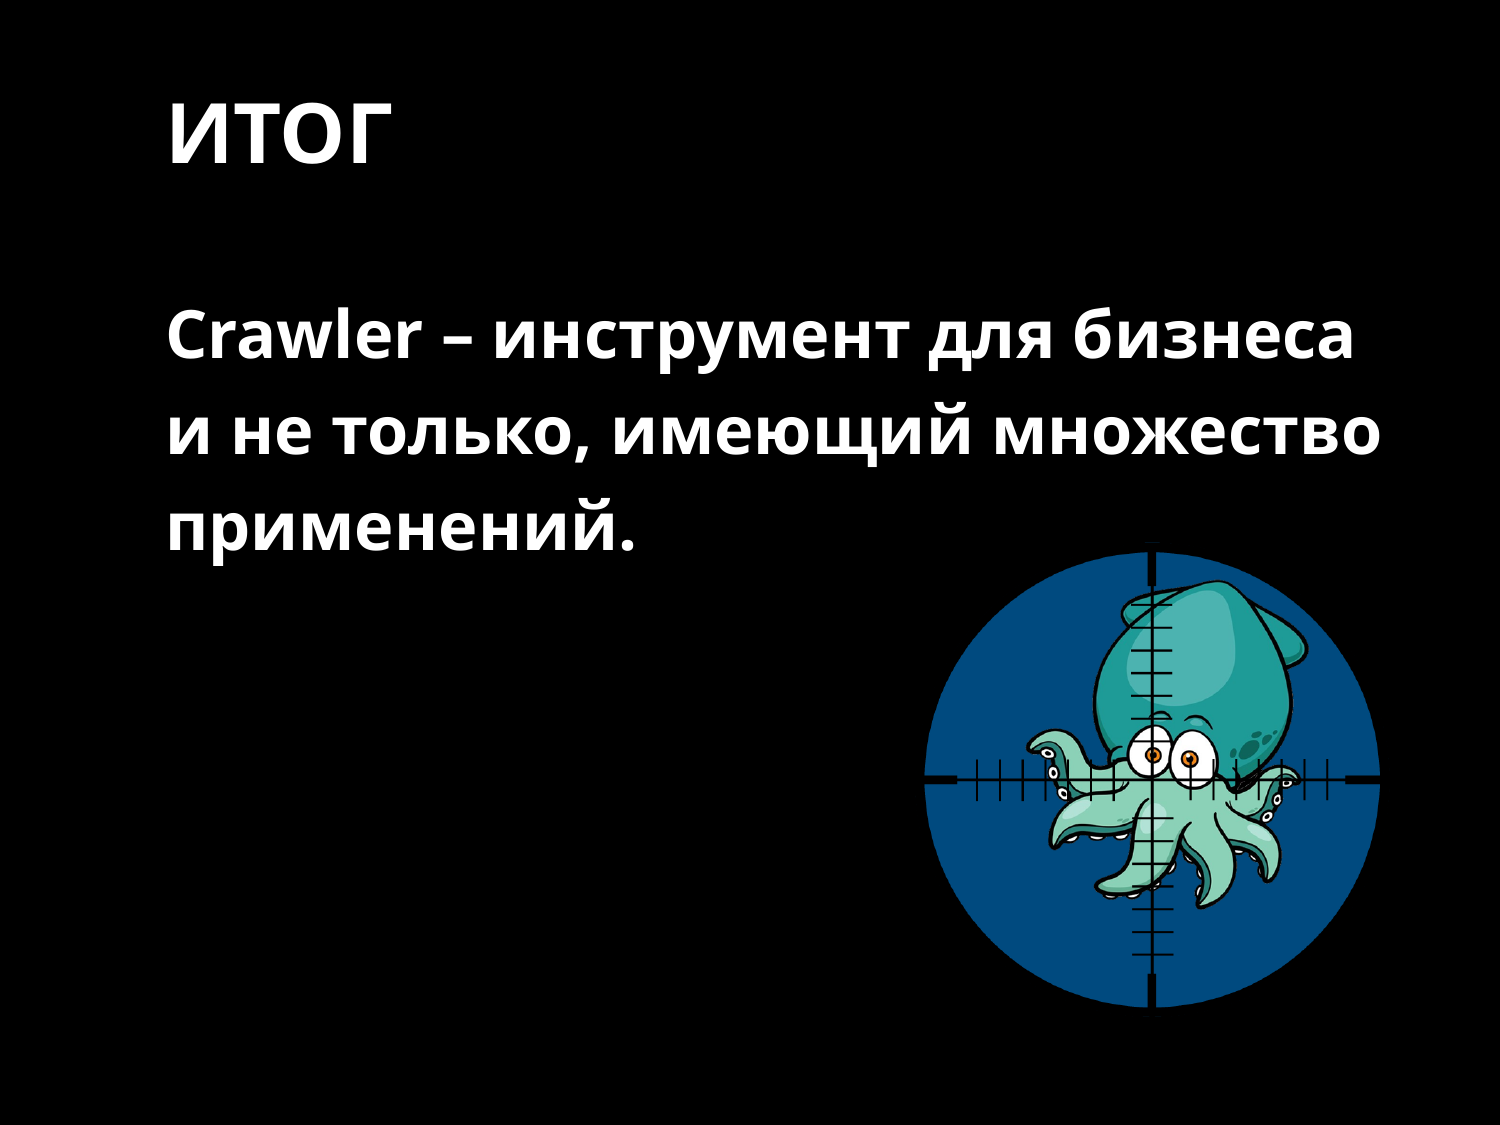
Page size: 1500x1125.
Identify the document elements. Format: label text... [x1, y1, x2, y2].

list ИТОГ Crawler – инструмент для бизнеса и не только, имеющий множество применений. [150, 52, 1418, 1017]
picture [913, 541, 1390, 1018]
